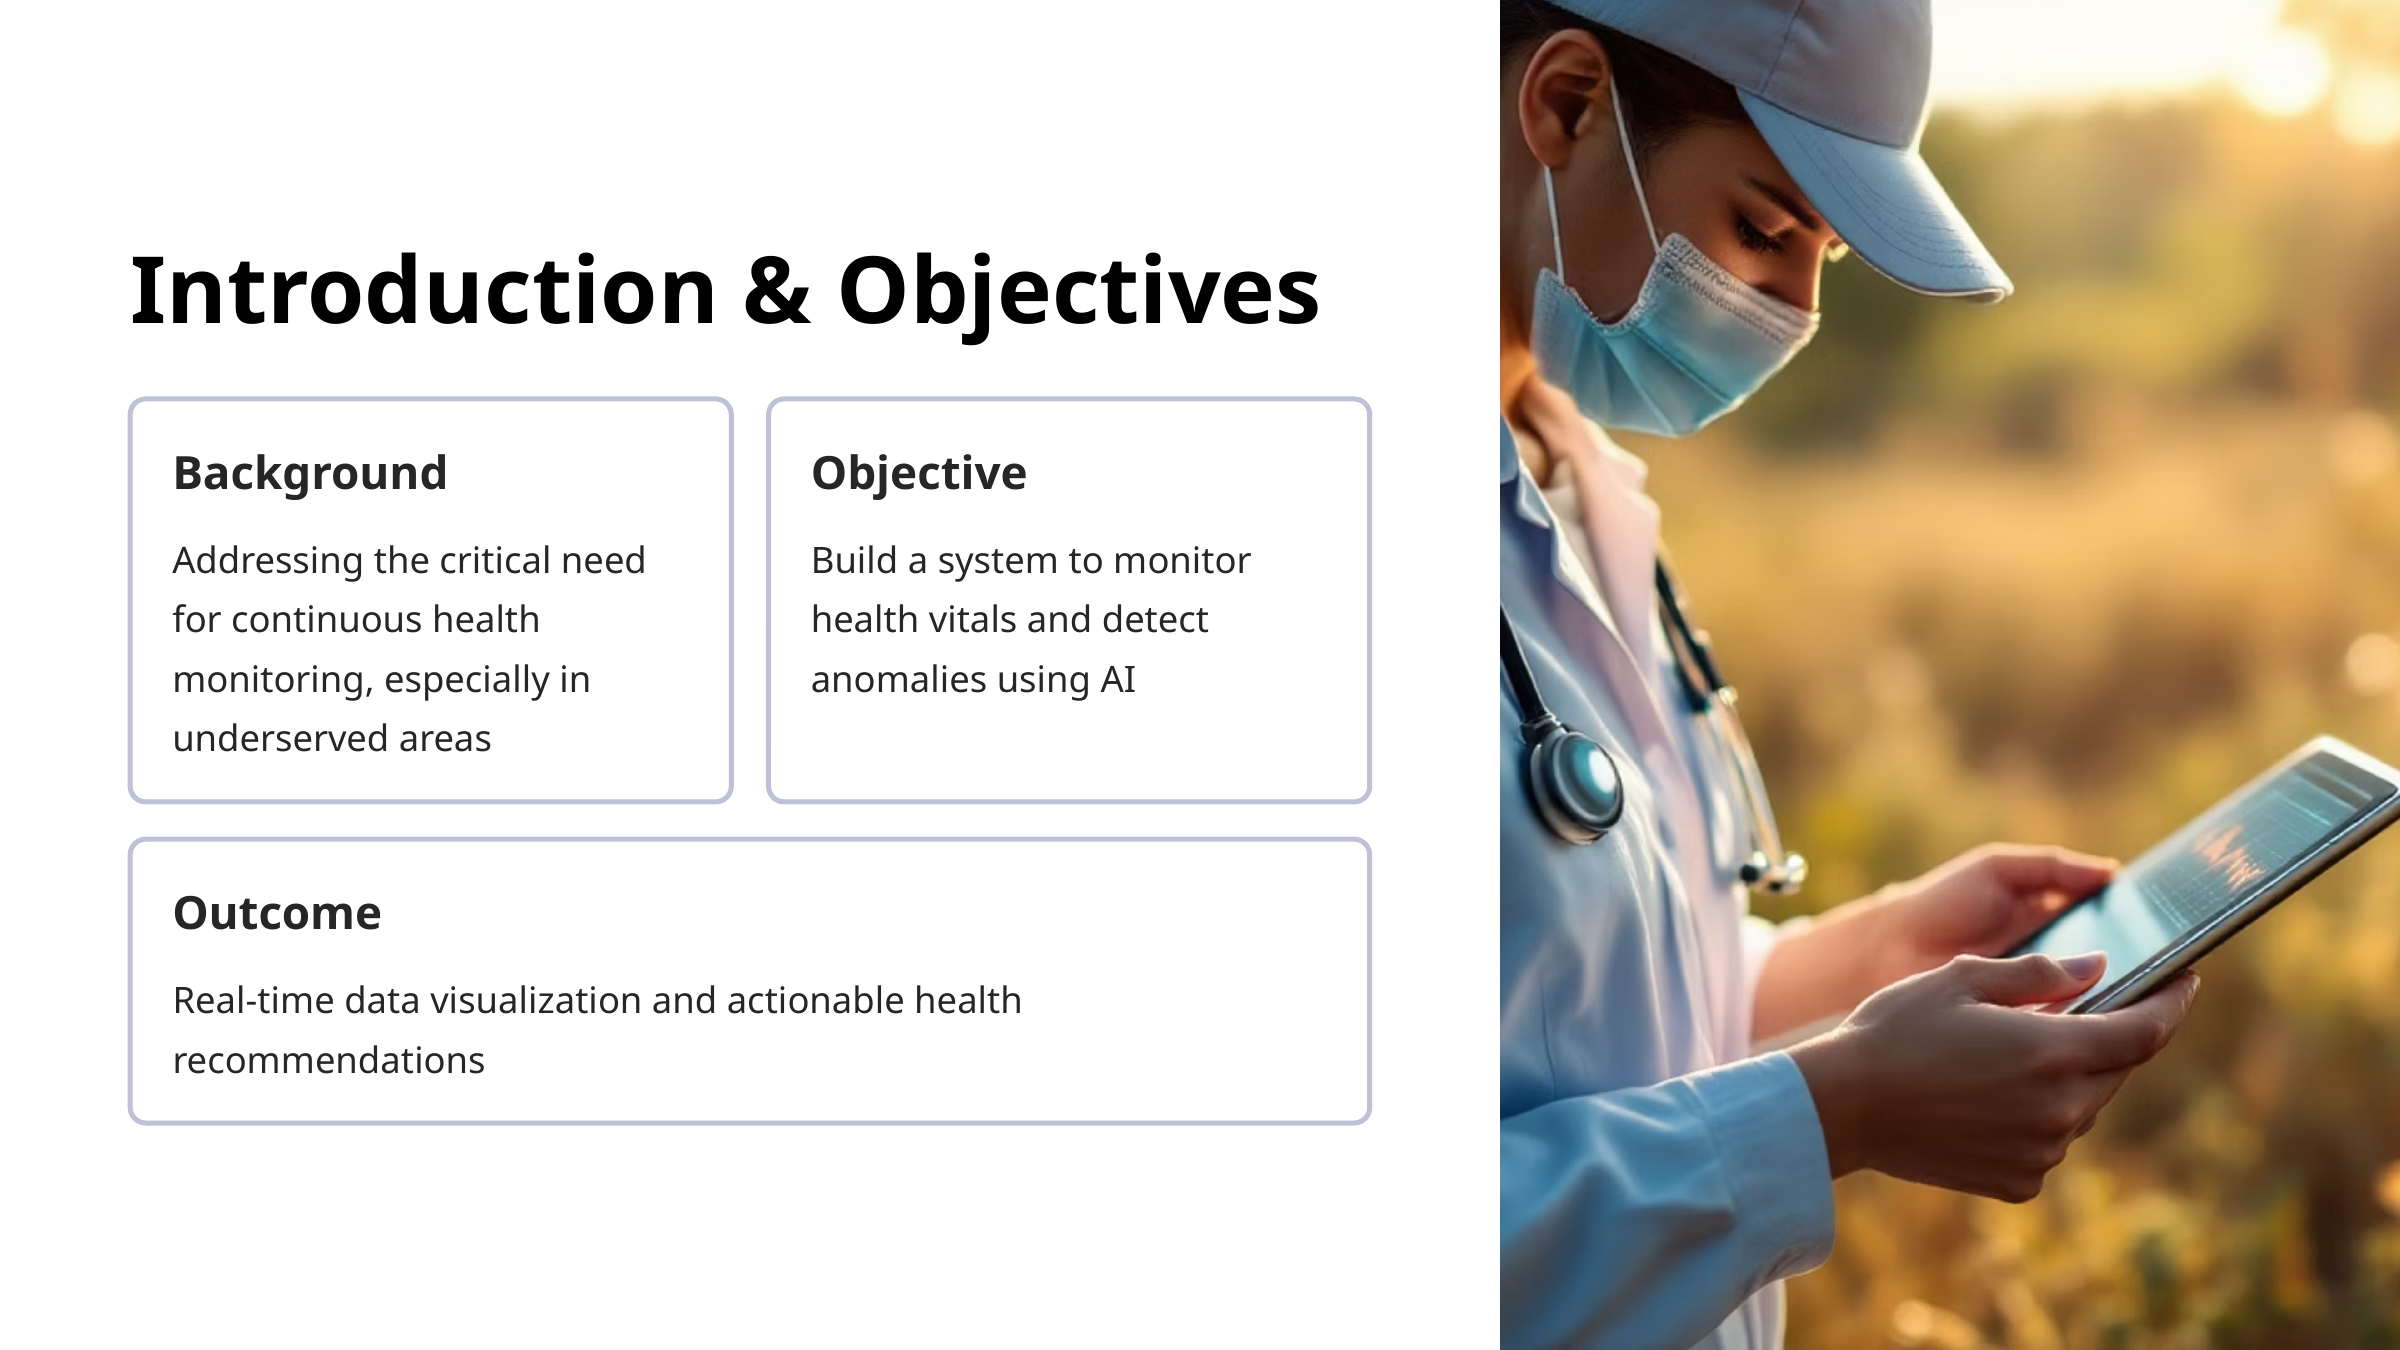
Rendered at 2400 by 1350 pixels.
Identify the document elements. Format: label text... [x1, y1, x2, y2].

text_box Real-time data visualization and actionable health recommendations [172, 961, 1328, 1081]
text_box [130, 839, 1370, 1124]
text_box Outcome [172, 881, 638, 940]
text_box [768, 398, 1370, 802]
text_box [130, 398, 732, 802]
picture [1499, 0, 2400, 1350]
text_box Objective [810, 441, 1276, 500]
text_box Build a system to monitor health vitals and detect anomalies using AI [810, 521, 1328, 701]
text_box Introduction & Objectives [130, 226, 1280, 344]
text_box Background [172, 441, 638, 500]
text_box Addressing the critical need for continuous health monitoring, especially in underserved areas [172, 521, 690, 760]
